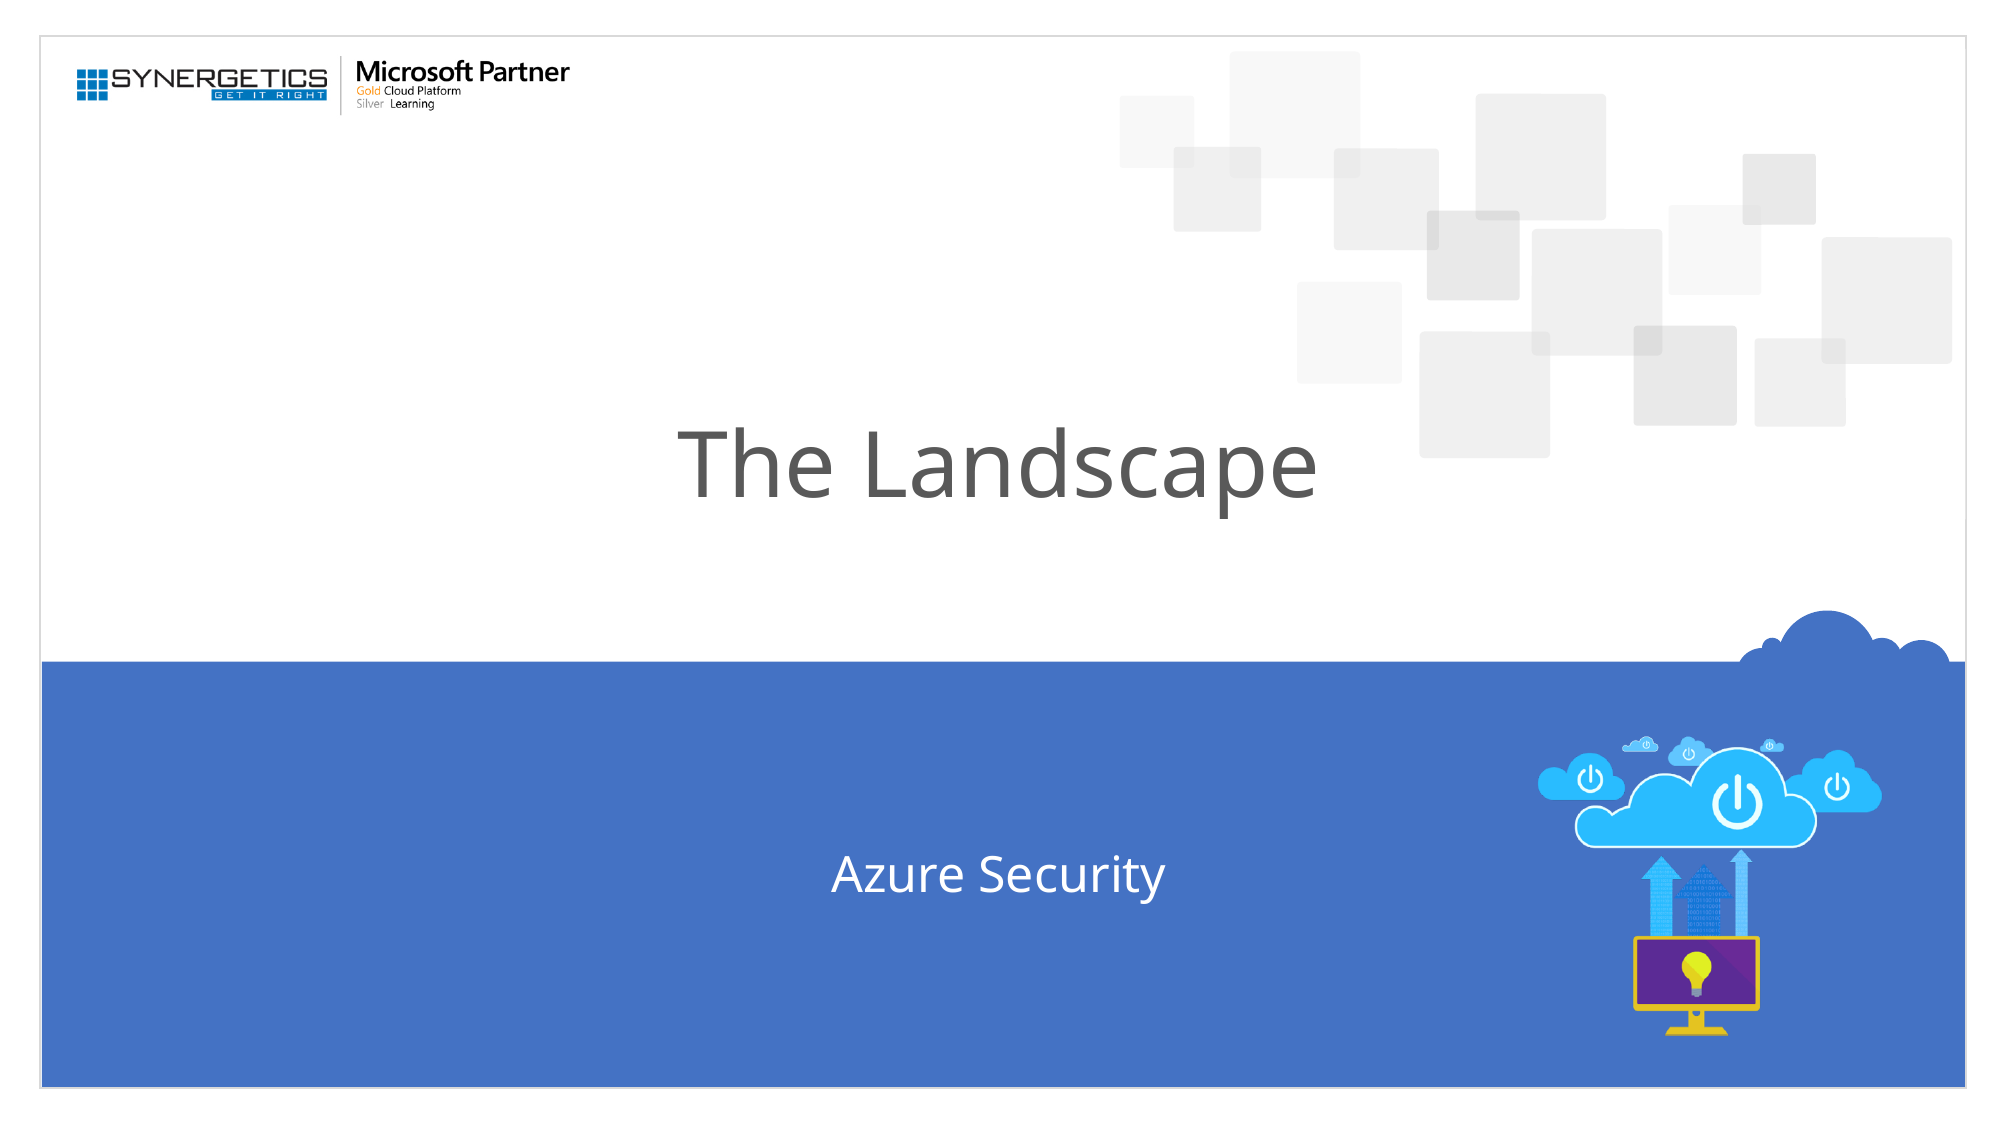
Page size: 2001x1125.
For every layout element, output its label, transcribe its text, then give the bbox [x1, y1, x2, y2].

list Azure Security [136, 752, 1862, 999]
picture [64, 48, 588, 120]
picture [1531, 724, 1887, 1043]
title The Landscape [136, 280, 1862, 656]
